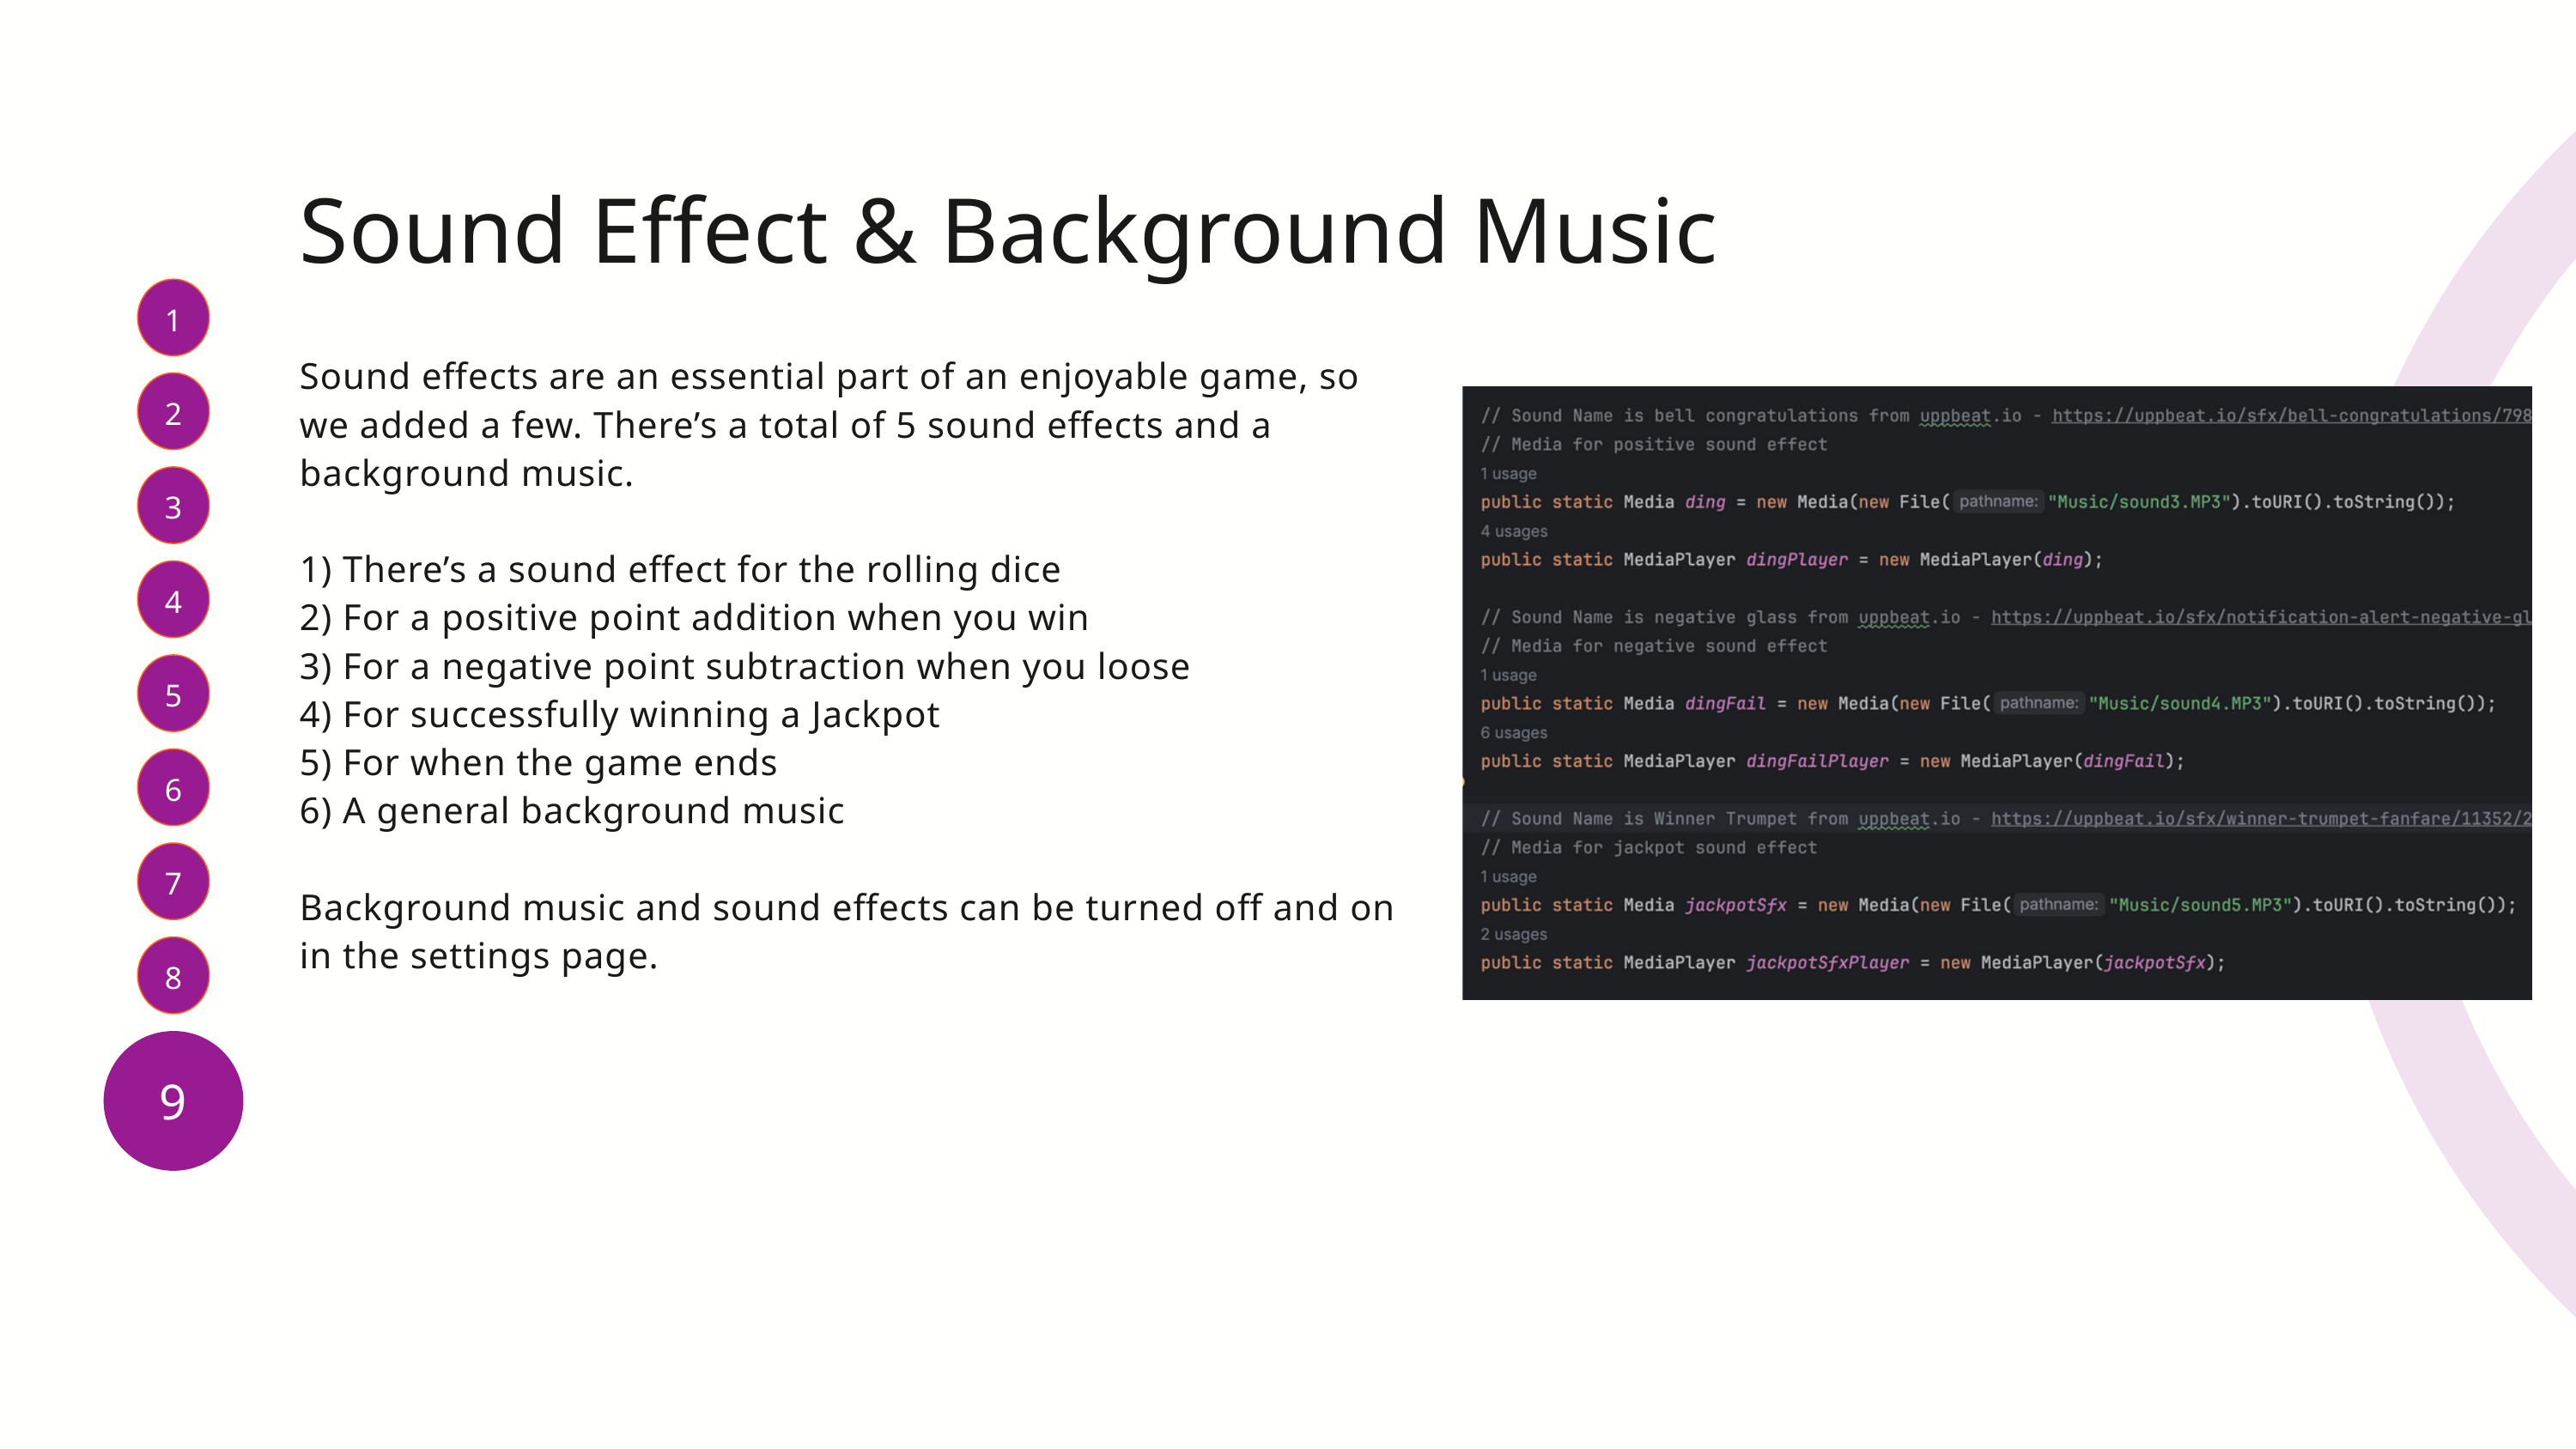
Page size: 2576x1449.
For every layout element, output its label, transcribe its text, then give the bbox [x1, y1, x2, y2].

text_box [1462, 386, 2360, 1000]
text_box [2364, 0, 2576, 1449]
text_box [137, 937, 210, 1014]
text_box Sound Effect & Background Music [299, 155, 1980, 282]
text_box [137, 278, 210, 356]
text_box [137, 654, 210, 732]
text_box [137, 561, 210, 638]
text_box Sound effects are an essential part of an enjoyable game, so we added a few. There’s a total of 5 sound effects and a background music. 1) There’s a sound effect for the rolling dice 2) For a positive point addition when you win 3) For a negative point subtraction when you loose 4) For successfully winning a Jackpot 5) For when the game ends 6) A general background music Background music and sound effects can be turned off and on in the settings page. [299, 348, 1410, 976]
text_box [137, 466, 210, 544]
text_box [137, 749, 210, 826]
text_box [103, 1030, 244, 1172]
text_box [137, 373, 210, 450]
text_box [137, 842, 210, 920]
